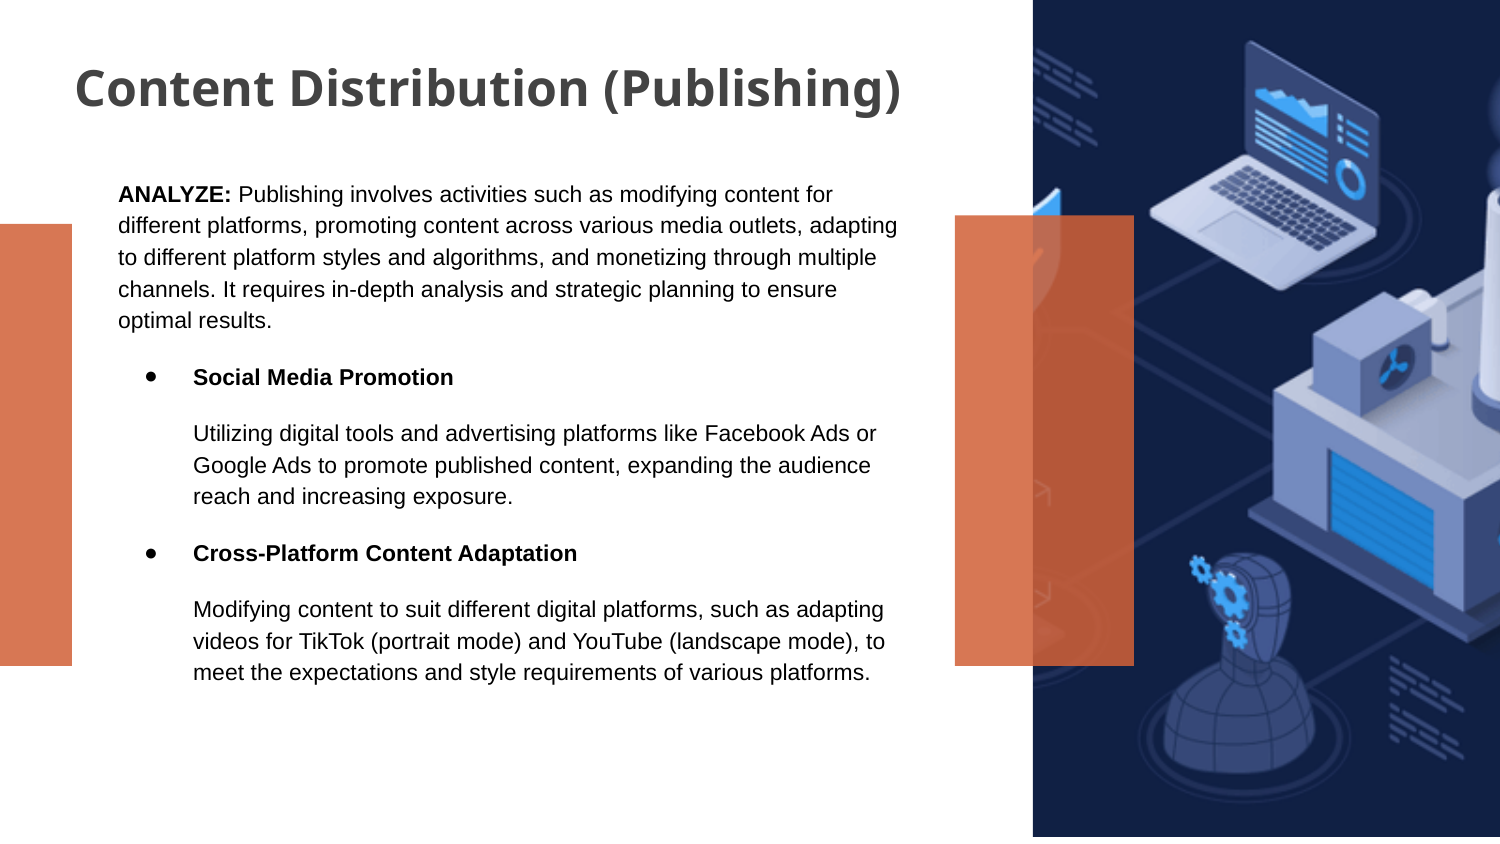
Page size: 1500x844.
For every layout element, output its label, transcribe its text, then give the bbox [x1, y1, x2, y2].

text_box [954, 215, 1027, 666]
text_box ANALYZE: Publishing involves activities such as modifying content for different platforms, promoting content across various media outlets, adapting to different platform styles and algorithms, and monetizing through multiple channels. It requires in-depth analysis and strategic planning to ensure optimal results. Social Media Promotion Utilizing digital tools and advertising platforms like Facebook Ads or Google Ads to promote published content, expanding the audience reach and increasing exposure. Cross-Platform Content Adaptation Modifying content to suit different digital platforms, such as adapting videos for TikTok (portrait mode) and YouTube (landscape mode), to meet the expectations and style requirements of various platforms. [103, 160, 924, 730]
text_box [0, 223, 72, 666]
picture [1032, 0, 1500, 837]
title Content Distribution (Publishing) [59, 12, 994, 161]
